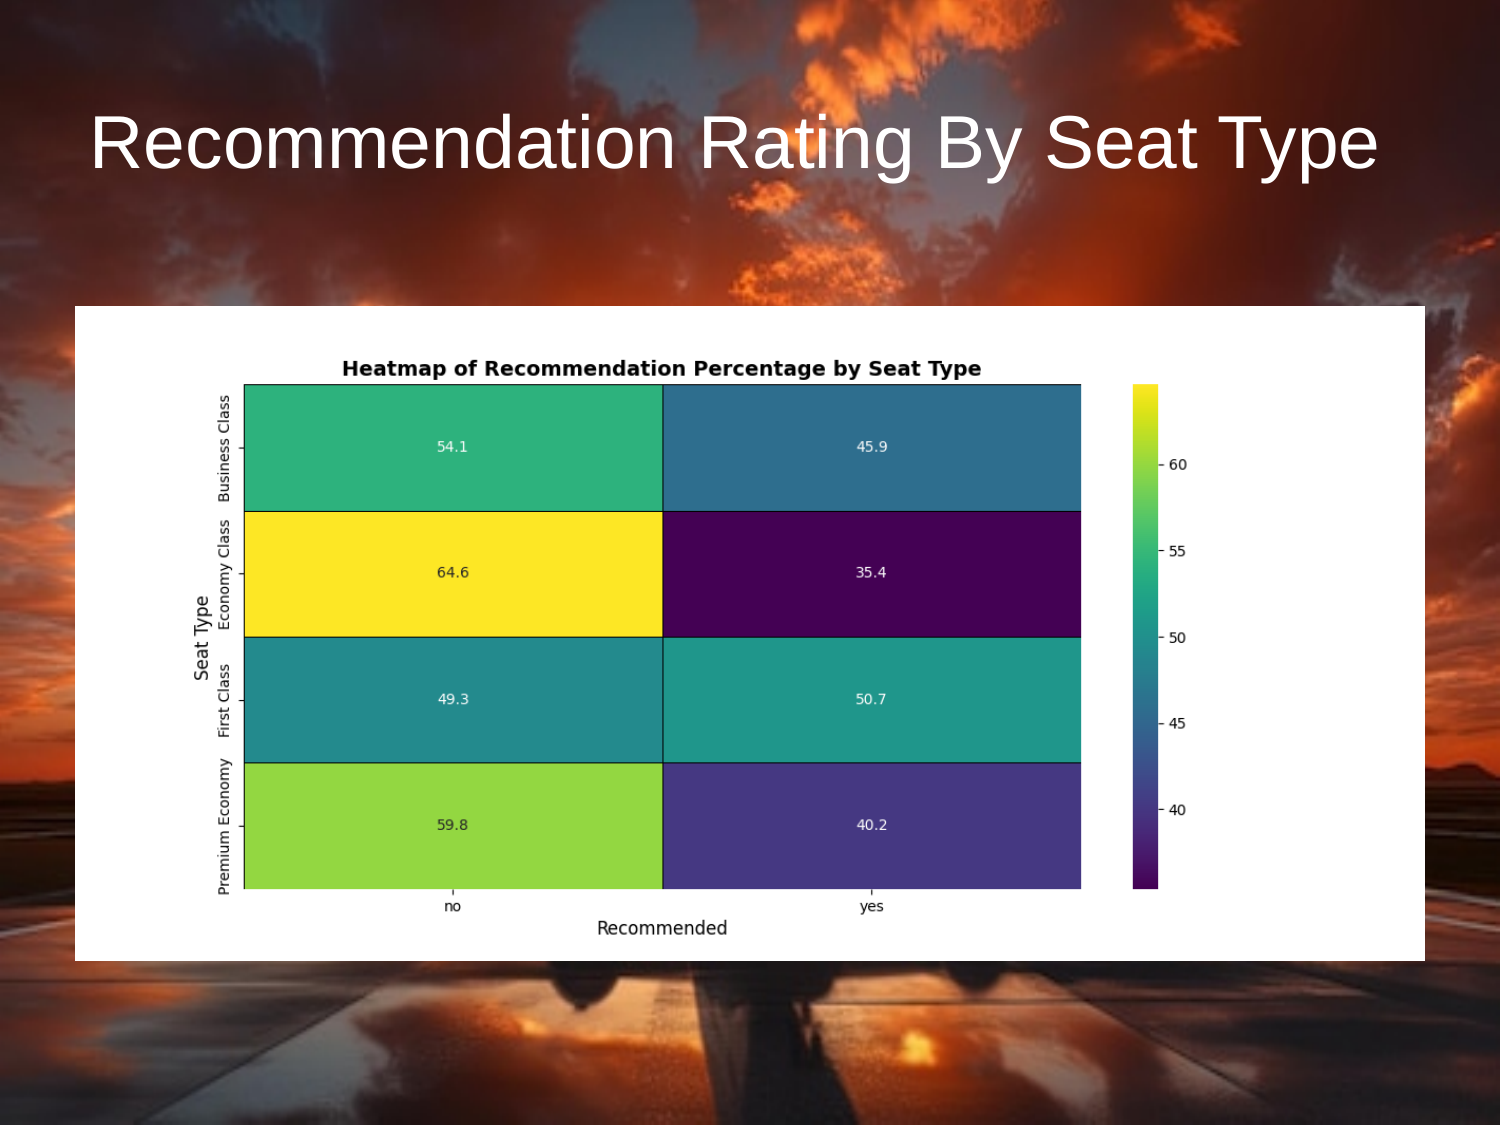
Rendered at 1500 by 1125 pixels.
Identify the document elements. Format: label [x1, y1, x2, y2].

list [74, 306, 1425, 961]
picture [0, 0, 1500, 1125]
